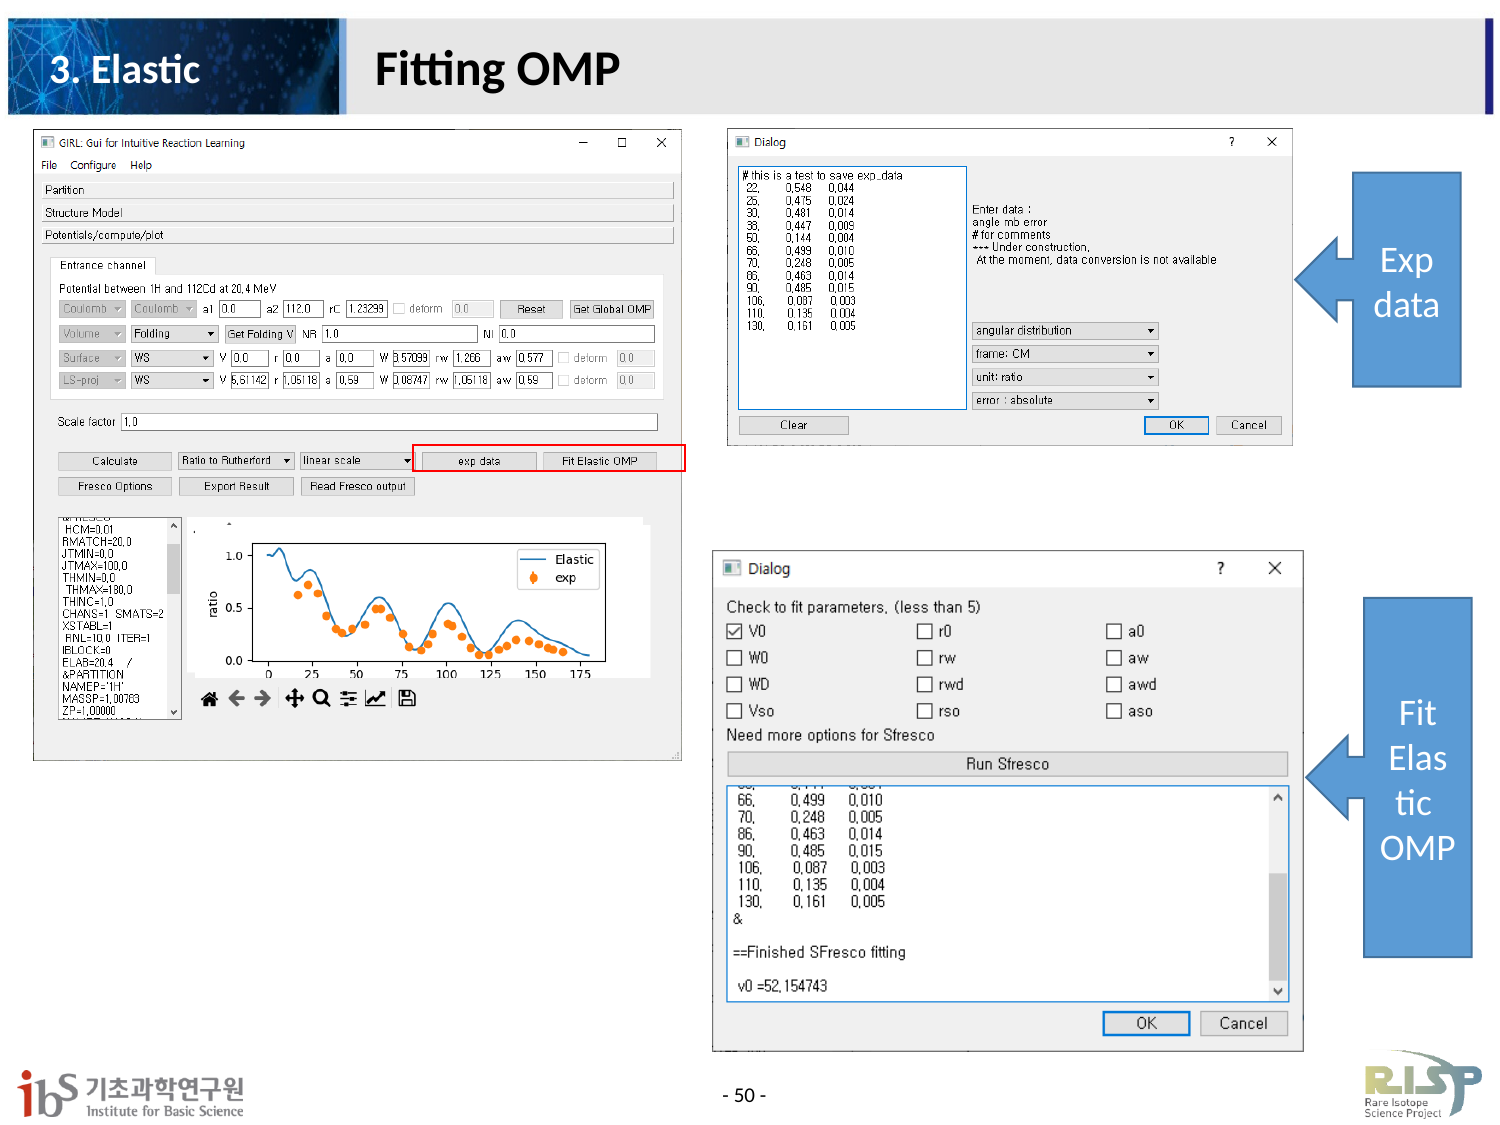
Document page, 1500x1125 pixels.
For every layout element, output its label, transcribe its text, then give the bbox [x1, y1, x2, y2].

text_box Exp data [1293, 171, 1462, 388]
picture [712, 550, 1304, 1052]
text_box [682, 444, 686, 472]
picture [1364, 1049, 1482, 1119]
picture [2, 10, 1500, 761]
picture [17, 1070, 243, 1117]
text_box Fit Elastic OMP [1304, 596, 1473, 959]
